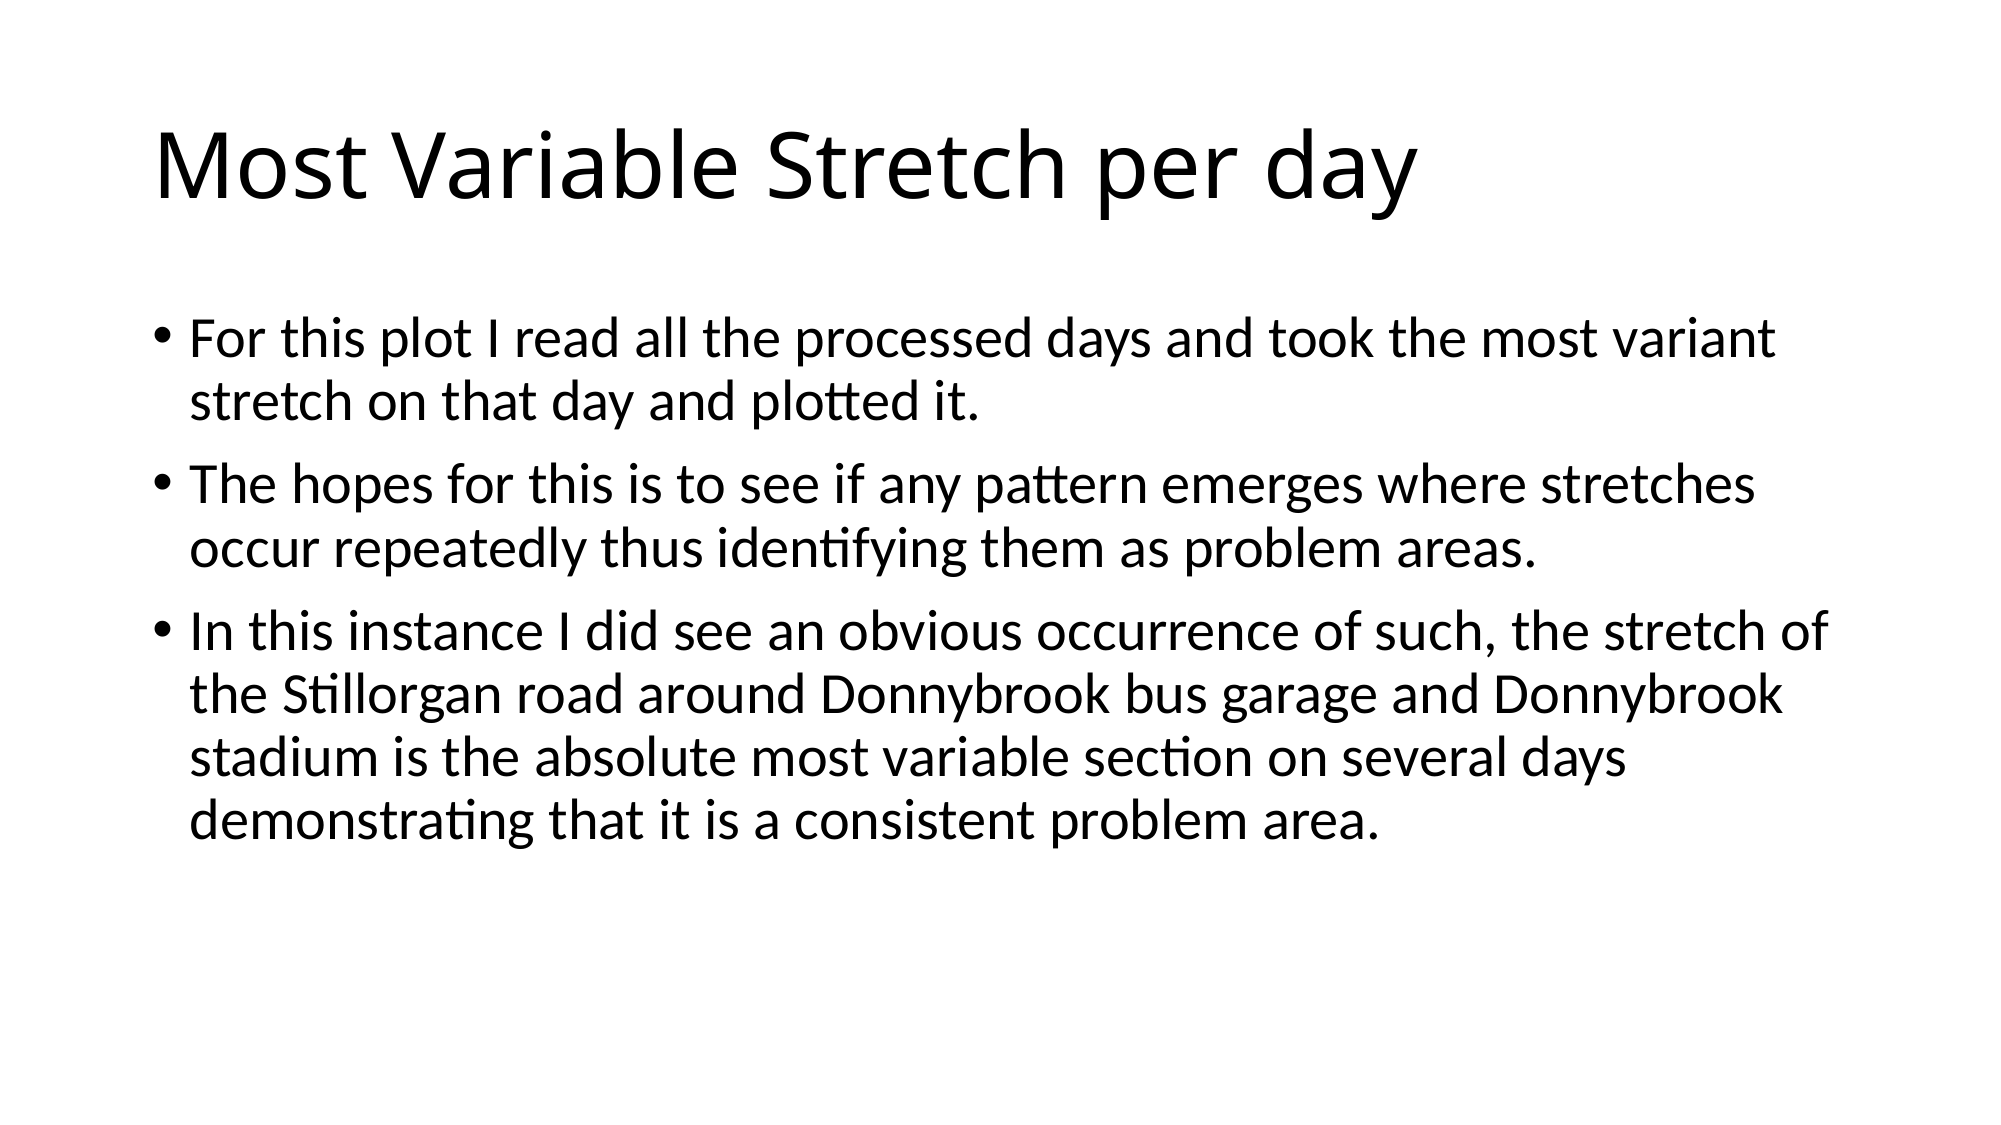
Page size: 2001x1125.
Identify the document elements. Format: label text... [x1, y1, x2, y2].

list For this plot I read all the processed days and took the most variant stretch on that day and plotted it. The hopes for this is to see if any pattern emerges where stretches occur repeatedly thus identifying them as problem areas. In this instance I did see an obvious occurrence of such, the stretch of the Stillorgan road around Donnybrook bus garage and Donnybrook stadium is the absolute most variable section on several days demonstrating that it is a consistent problem area. [137, 299, 1863, 1014]
title Most Variable Stretch per day [137, 59, 1863, 278]
